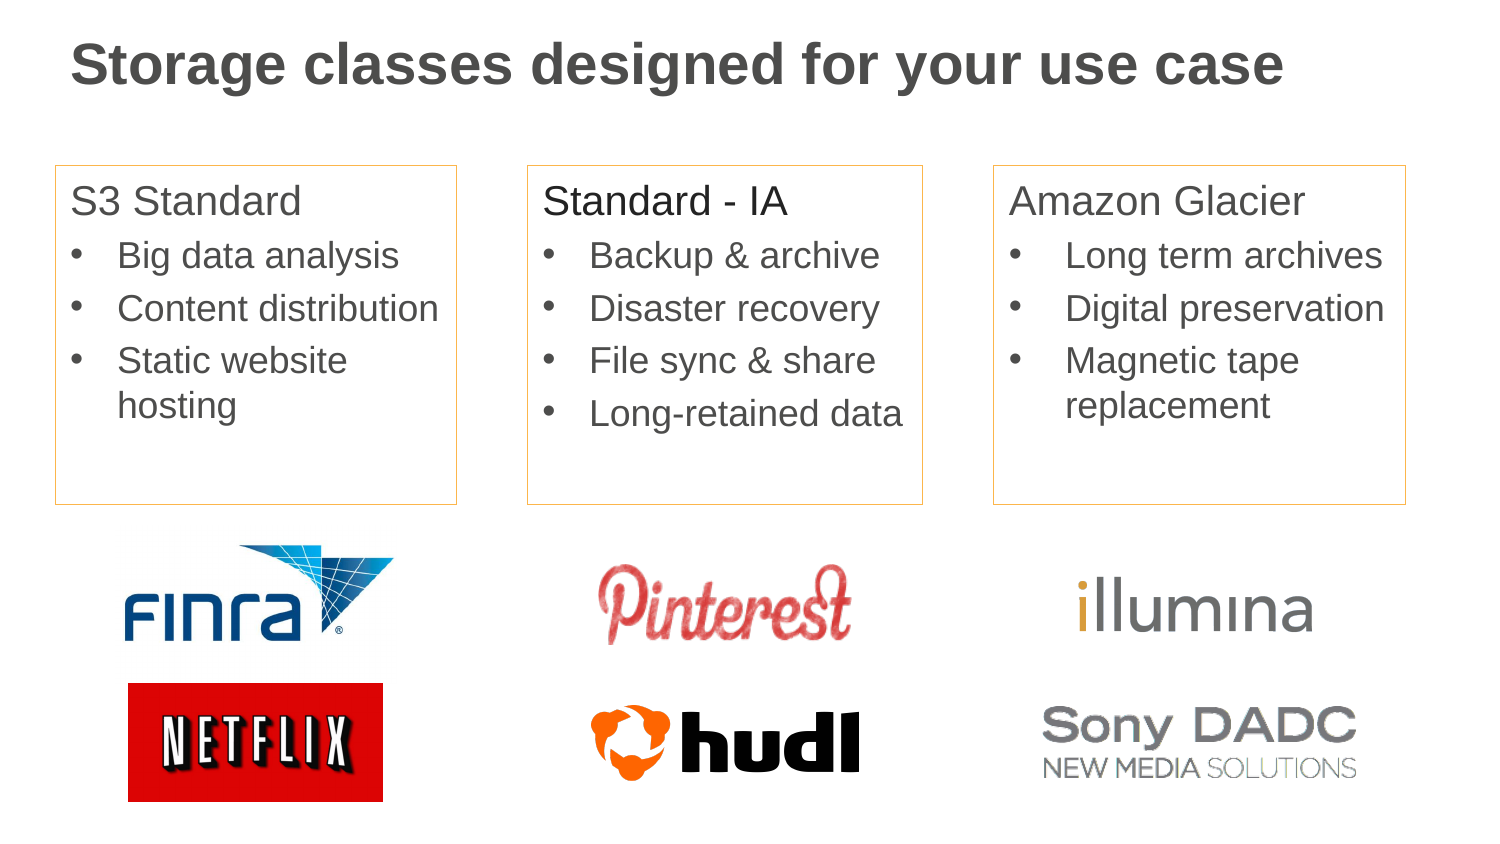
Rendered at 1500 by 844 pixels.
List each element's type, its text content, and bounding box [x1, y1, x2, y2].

list Standard - IA Backup & archive Disaster recovery File sync & share Long-retained data [527, 165, 923, 505]
title Storage classes designed for your use case [55, 18, 1402, 109]
picture [115, 525, 397, 803]
picture [1042, 555, 1357, 655]
list Amazon Glacier Long term archives Digital preservation Magnetic tape replacement [993, 165, 1406, 505]
list S3 Standard Big data analysis Content distribution Static website hosting [55, 165, 457, 505]
picture [597, 564, 852, 645]
picture [1042, 706, 1357, 780]
picture [591, 705, 859, 781]
